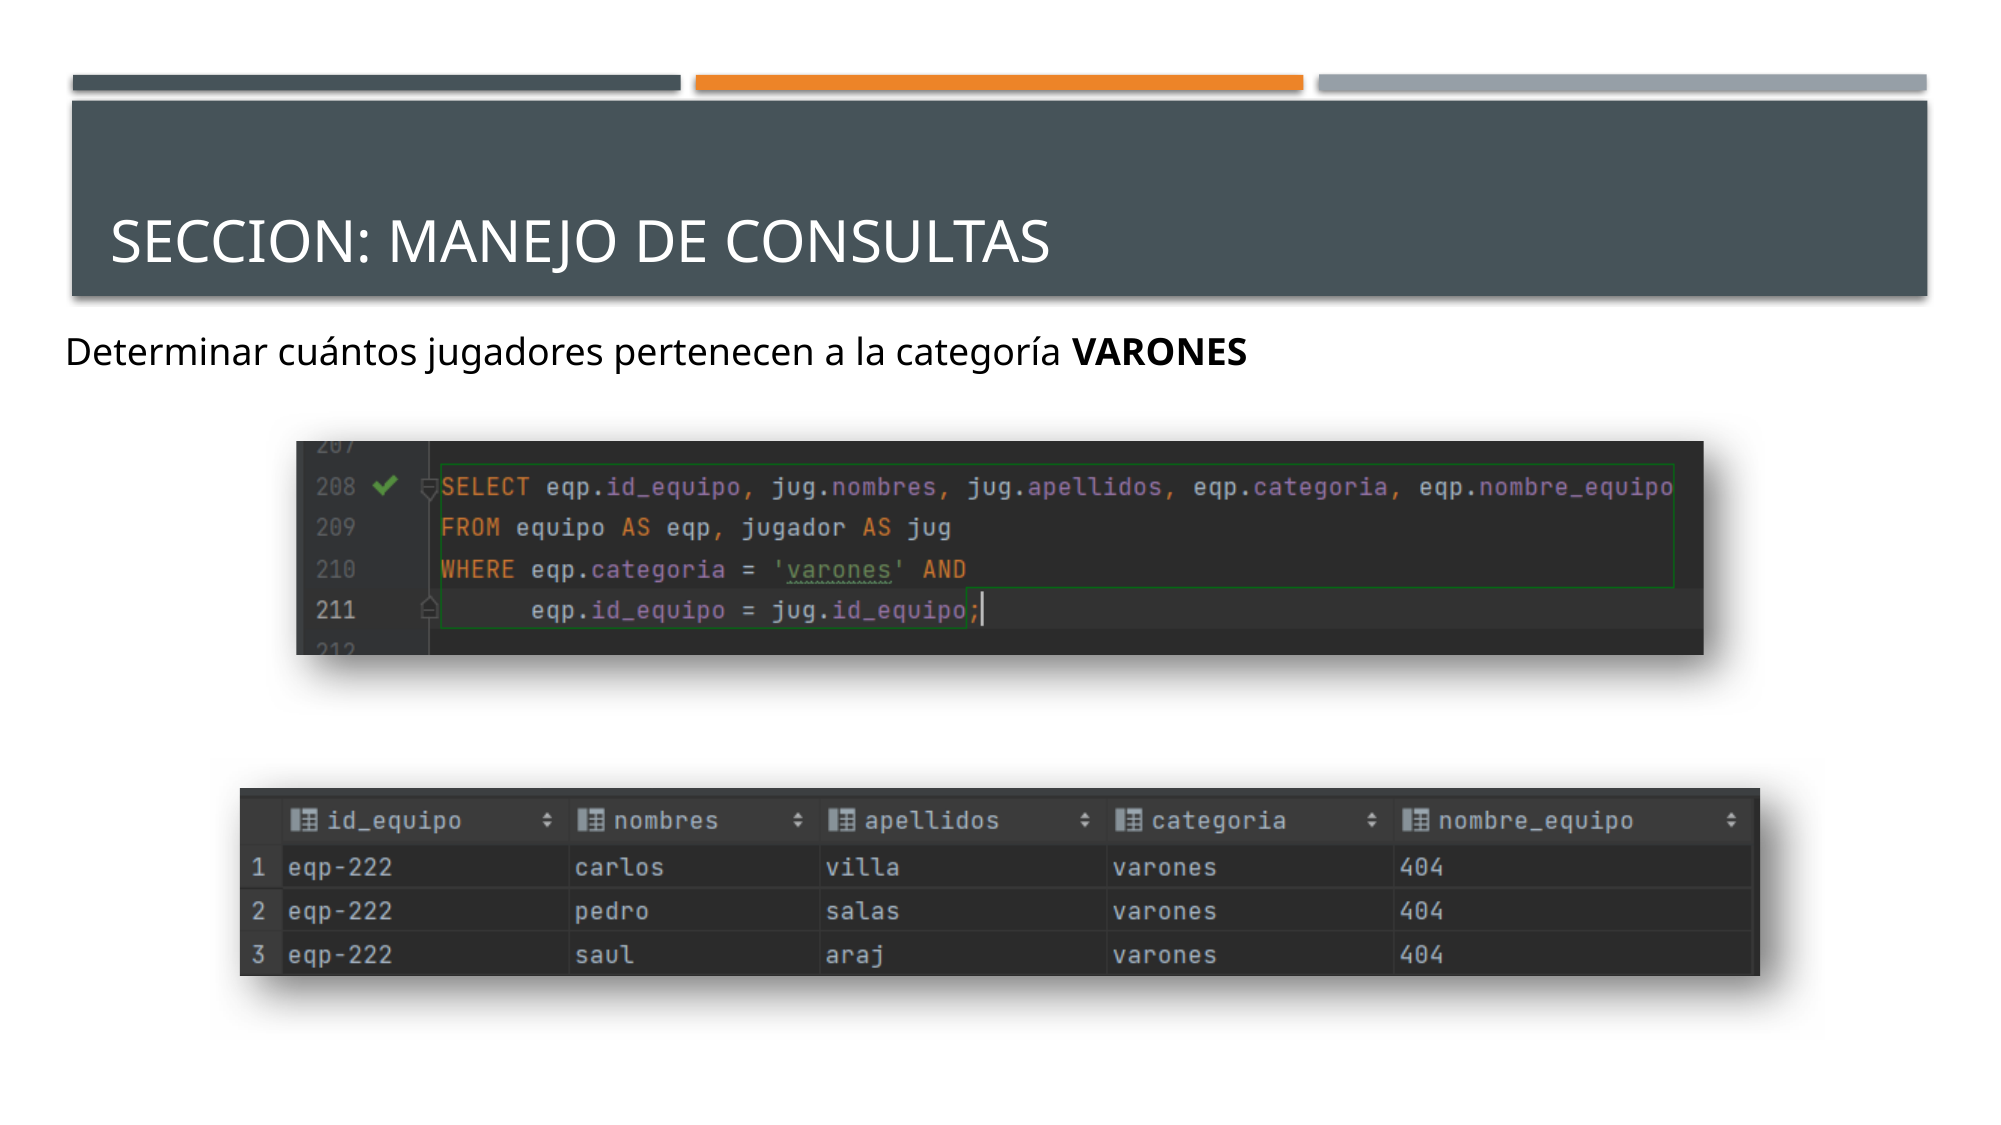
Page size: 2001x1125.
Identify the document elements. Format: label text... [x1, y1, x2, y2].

text_box Determinar cuántos jugadores pertenecen a la categoría VARONES [50, 320, 1350, 425]
picture [239, 787, 1761, 977]
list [295, 441, 1705, 655]
title SECCION: MANEJO DE CONSULTAS [95, 115, 1905, 282]
